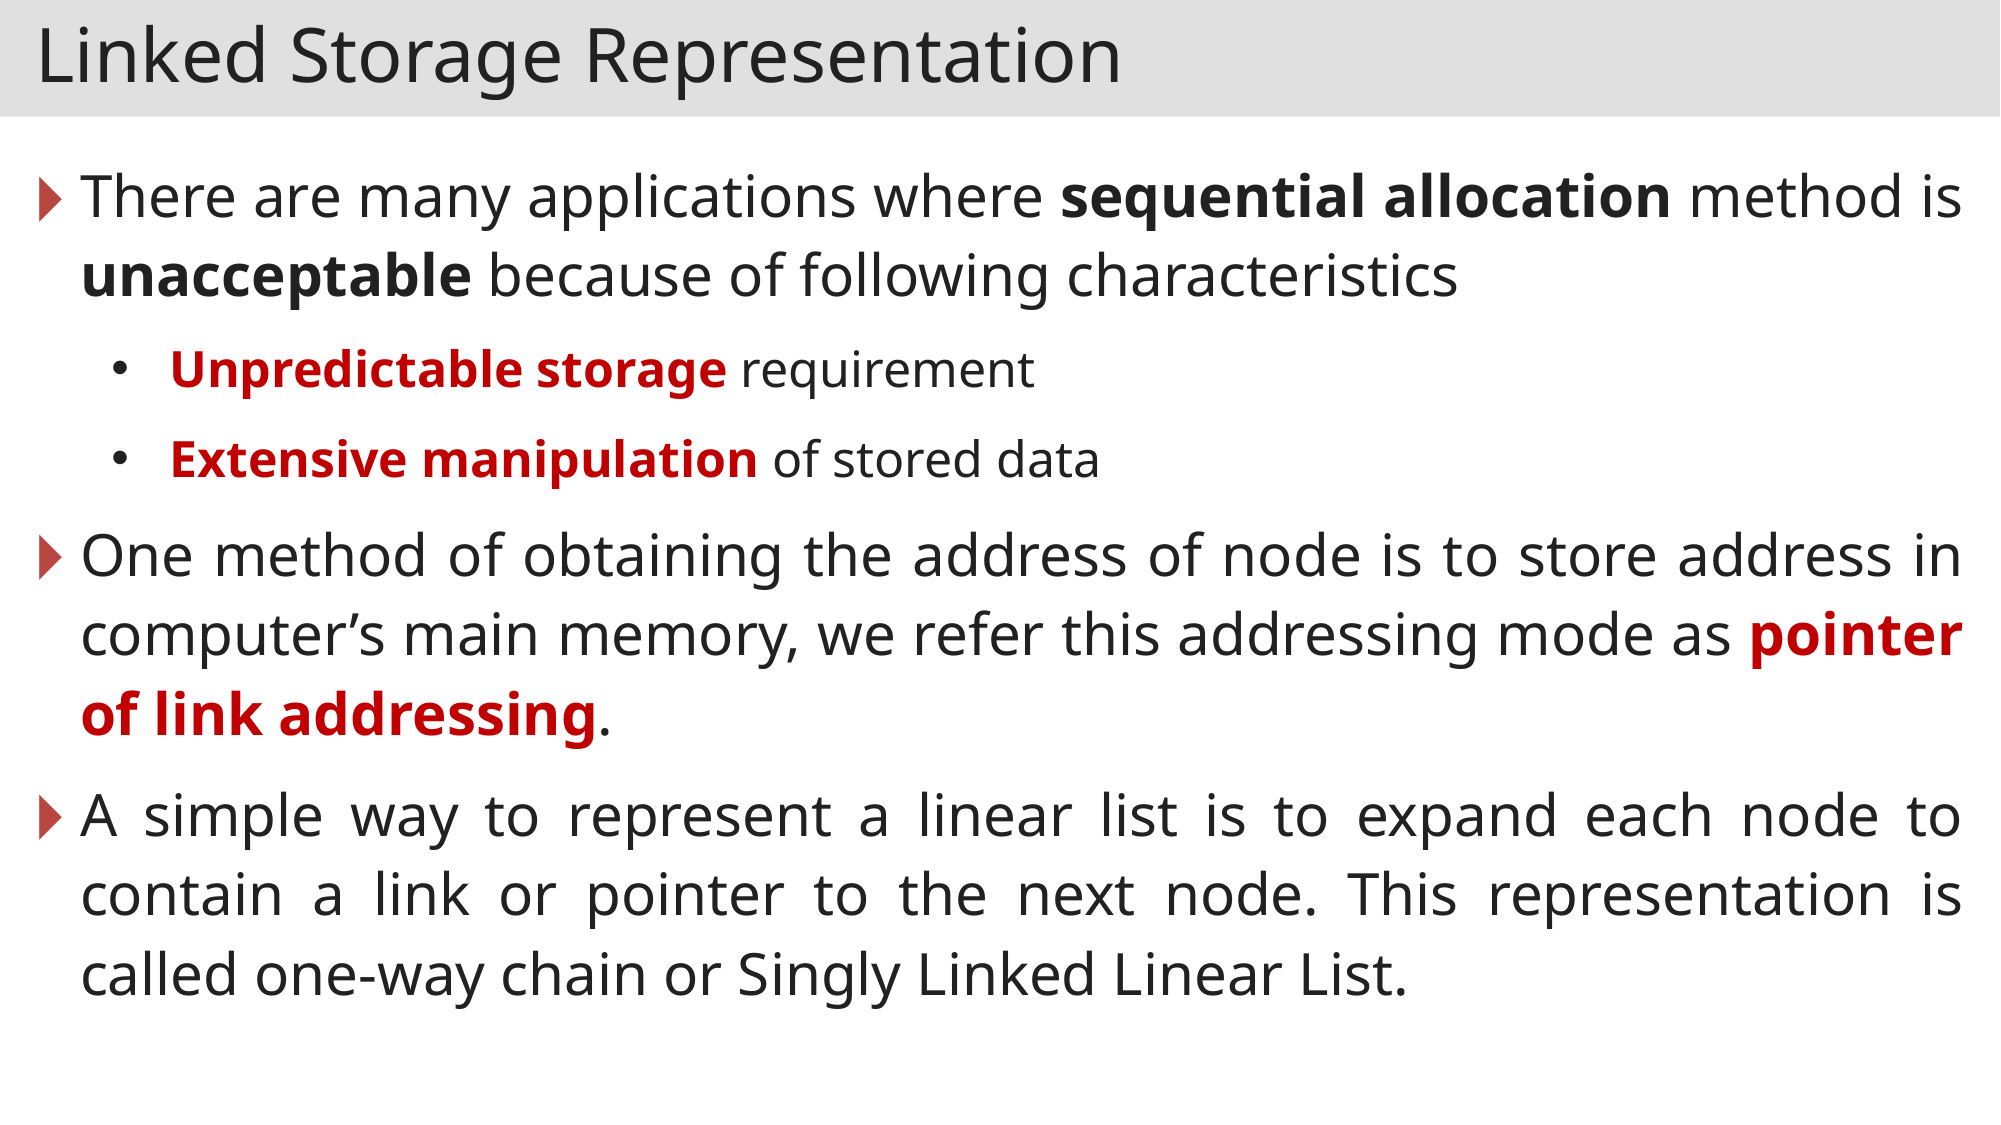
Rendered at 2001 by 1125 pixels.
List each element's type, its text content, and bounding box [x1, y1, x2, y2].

list There are many applications where sequential allocation method is unacceptable because of following characteristics Unpredictable storage requirement Extensive manipulation of stored data One method of obtaining the address of node is to store address in computer’s main memory, we refer this addressing mode as pointer of link addressing. A simple way to represent a linear list is to expand each node to contain a link or pointer to the next node. This representation is called one-way chain or Singly Linked Linear List. [21, 141, 1979, 1059]
title Linked Storage Representation [0, 0, 2000, 117]
